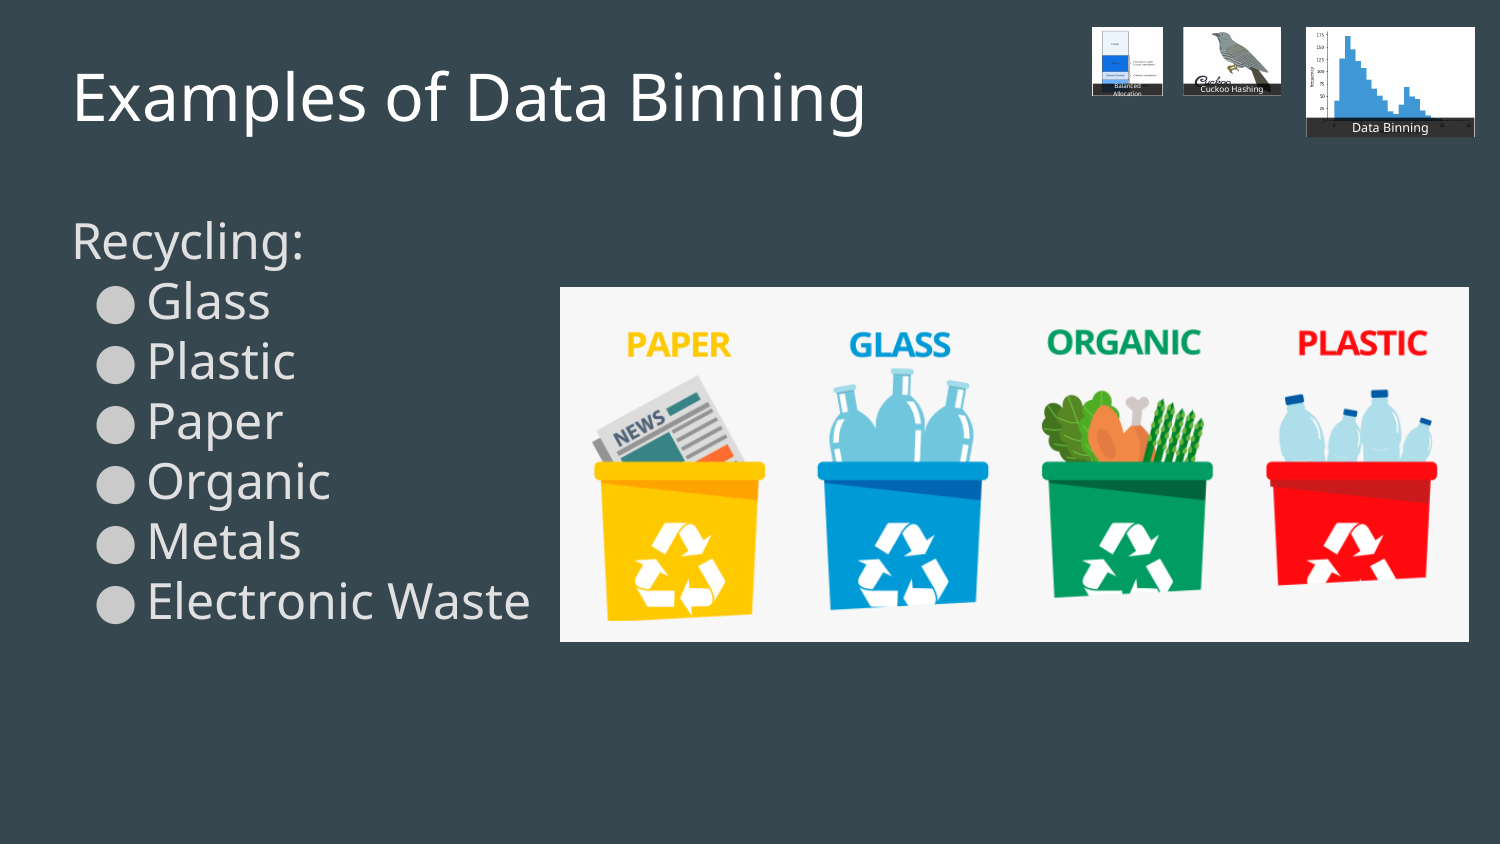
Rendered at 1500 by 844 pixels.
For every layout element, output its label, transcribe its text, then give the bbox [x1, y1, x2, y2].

text_box Recycling: Glass Plastic Paper Organic Metals Electronic Waste [56, 194, 586, 762]
picture [560, 287, 1469, 643]
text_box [1092, 26, 1163, 96]
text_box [1306, 26, 1475, 138]
title Examples of Data Binning [56, 40, 909, 167]
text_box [1183, 26, 1282, 96]
